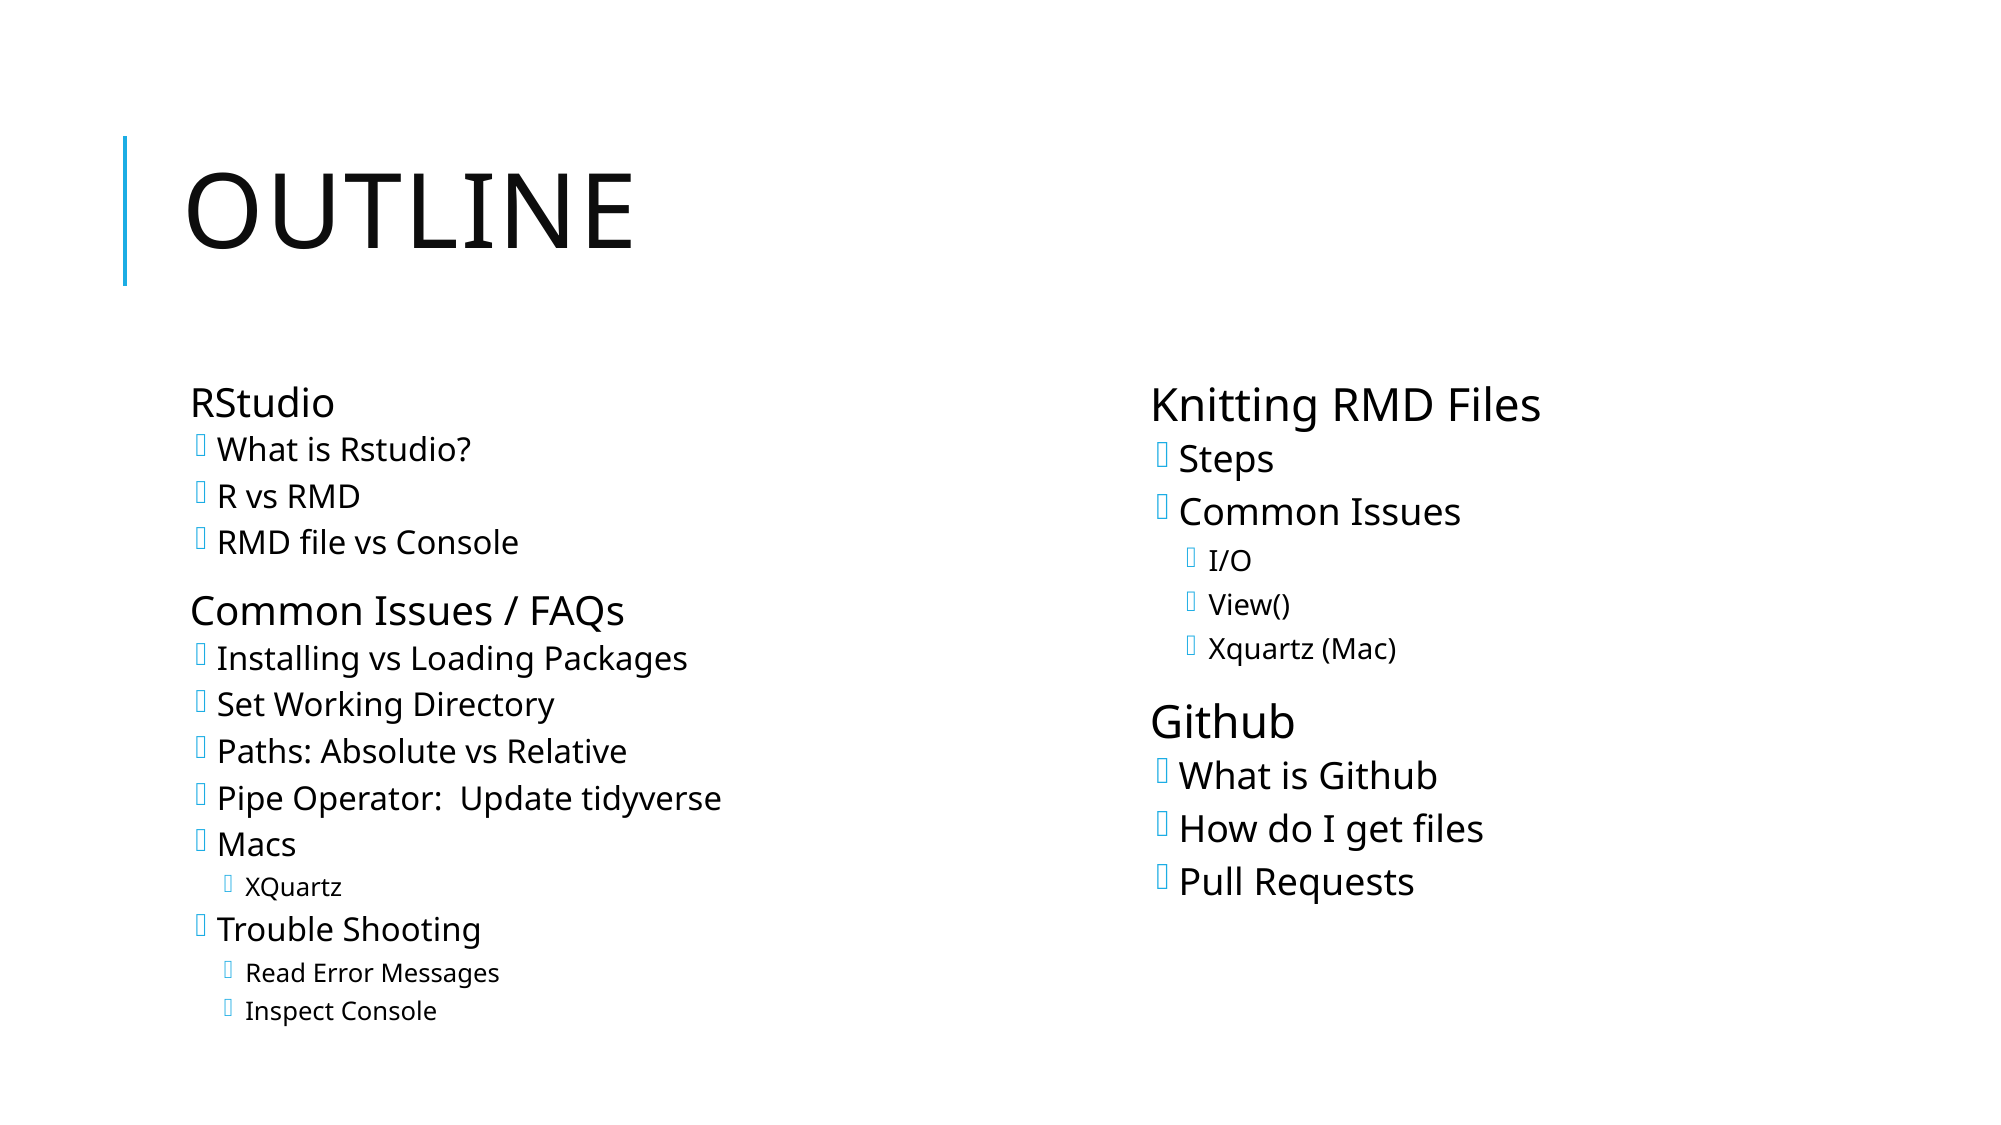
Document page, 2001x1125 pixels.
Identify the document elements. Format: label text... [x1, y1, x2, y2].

text_box Knitting RMD Files Steps Common Issues I/O View() Xquartz (Mac) Github What is Github How do I get files Pull Requests [1127, 374, 1683, 1035]
title Outline [168, 96, 1763, 342]
list RStudio What is Rstudio? R vs RMD RMD file vs Console Common Issues / FAQs Installing vs Loading Packages Set Working Directory Paths: Absolute vs Relative Pipe Operator: Update tidyverse Macs XQuartz Trouble Shooting Read Error Messages Inspect Console [168, 375, 897, 1035]
